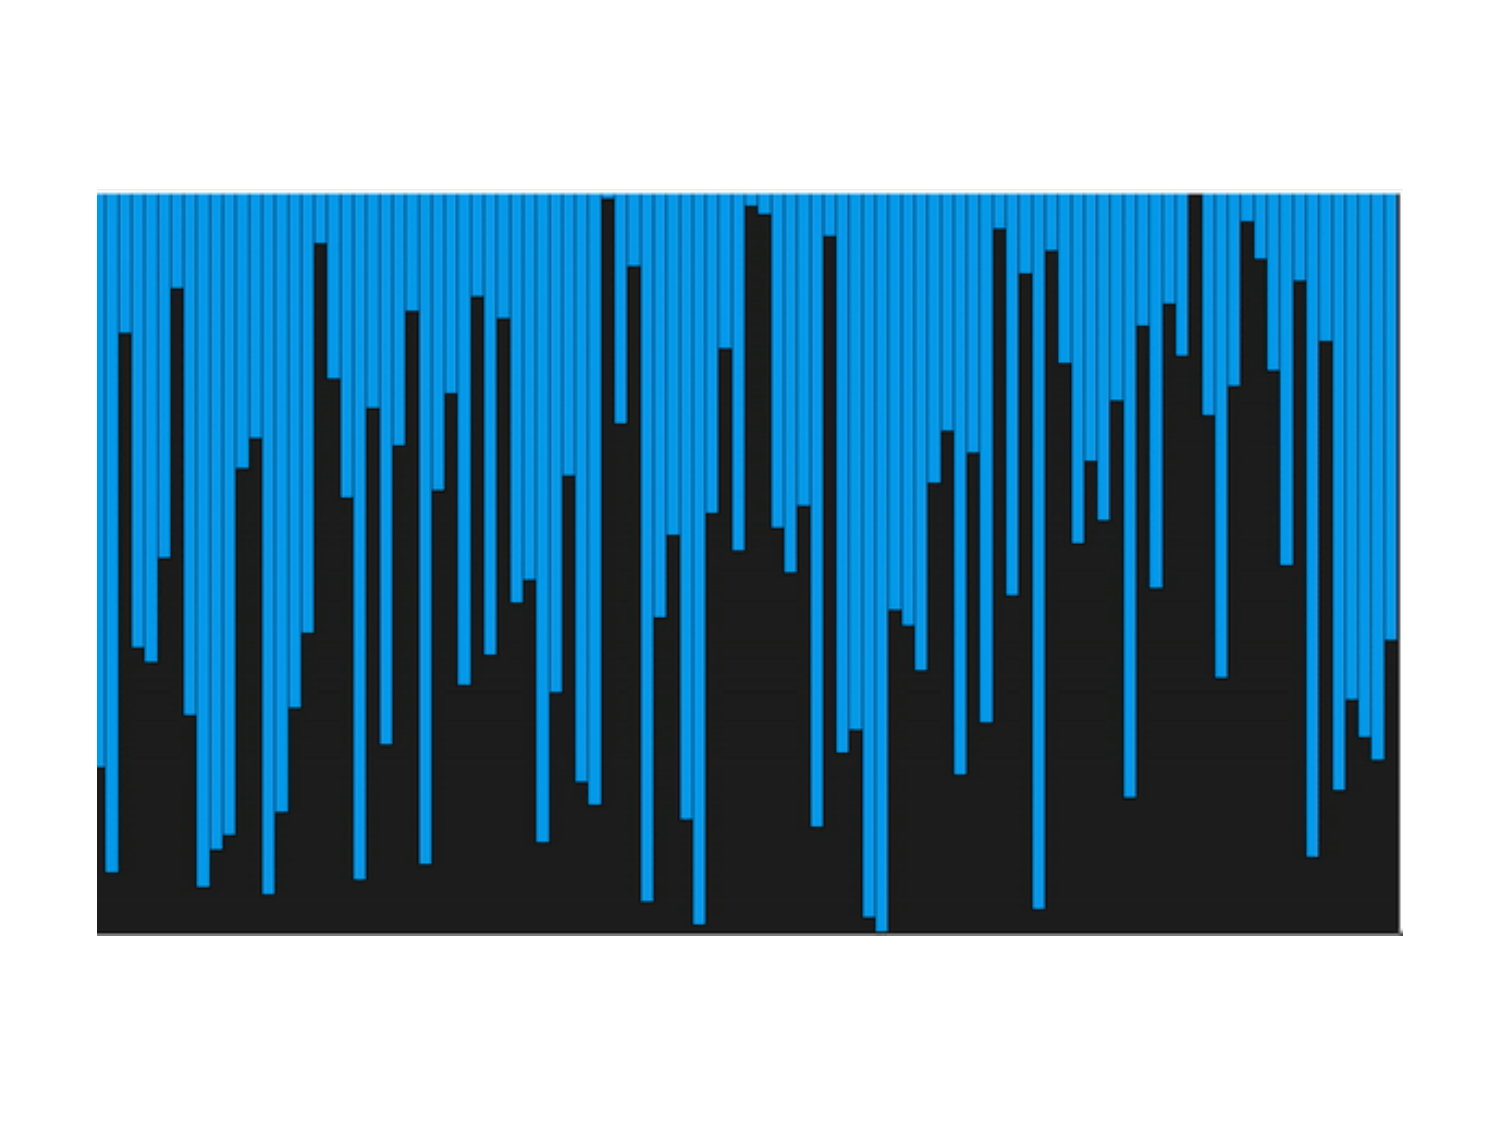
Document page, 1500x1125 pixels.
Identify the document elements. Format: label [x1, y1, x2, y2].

picture [97, 189, 1403, 936]
